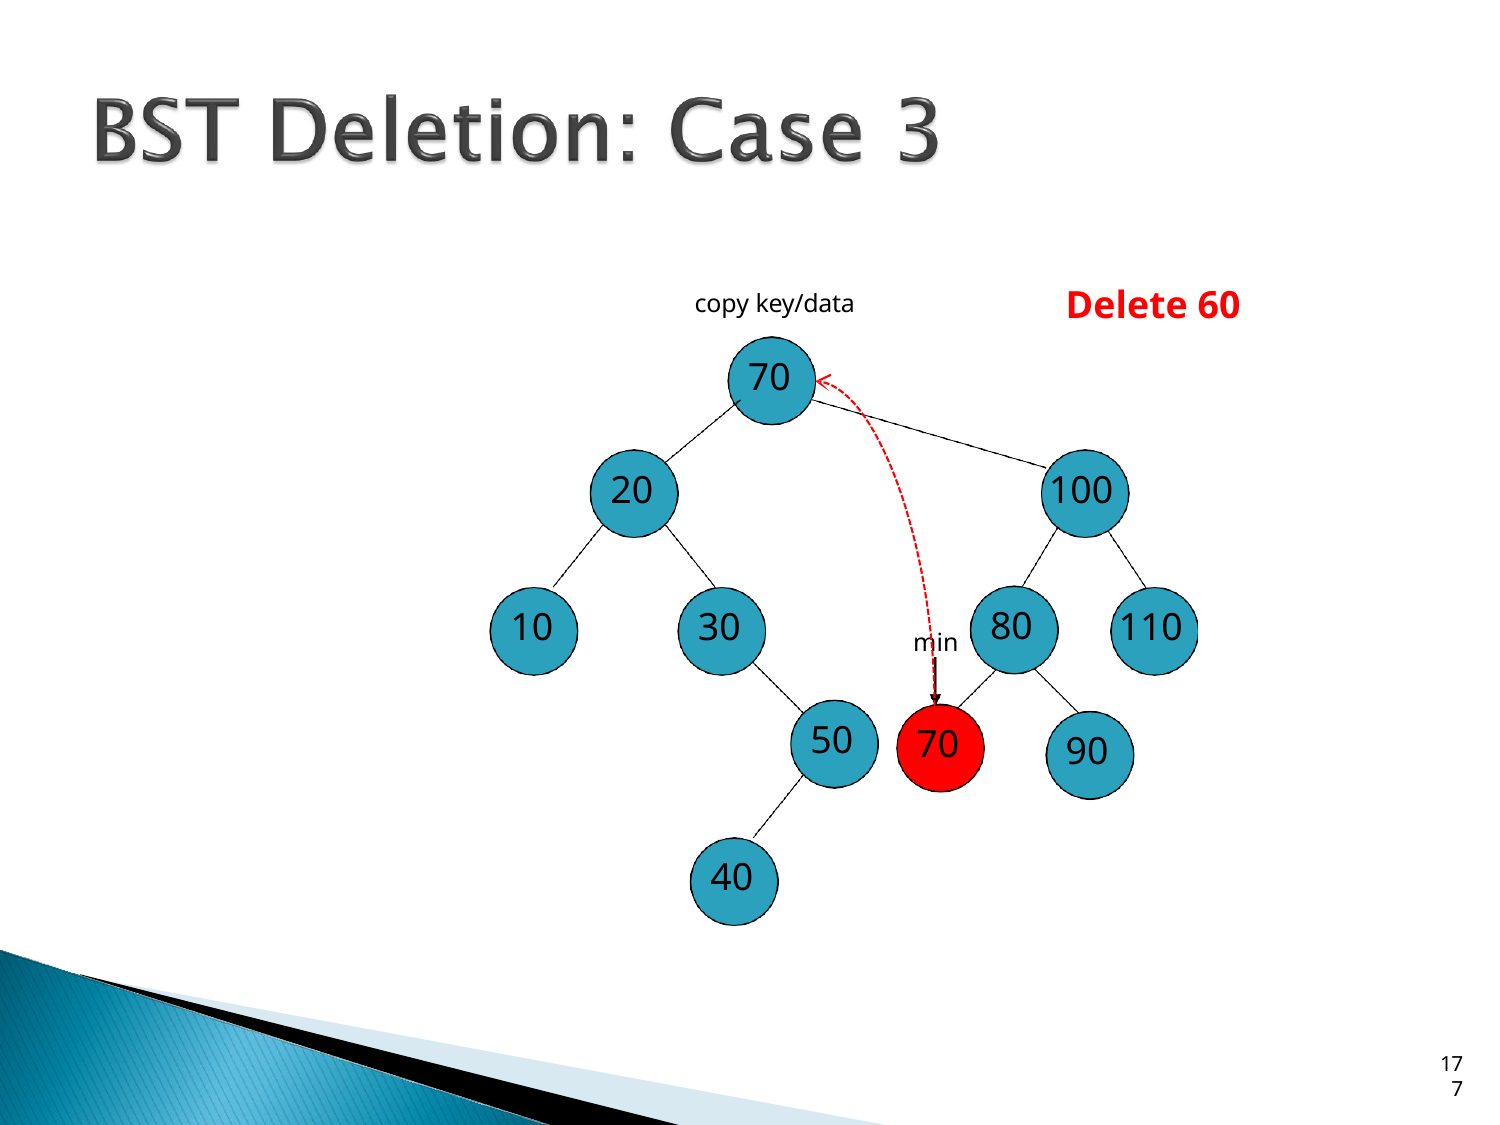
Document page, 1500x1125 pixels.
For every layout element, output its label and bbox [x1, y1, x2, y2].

text_box [32, 59, 1029, 198]
text_box [692, 287, 868, 318]
title [1063, 281, 1244, 469]
slide_number [1435, 1054, 1469, 1125]
picture [0, 948, 558, 1125]
text_box [489, 336, 1199, 926]
